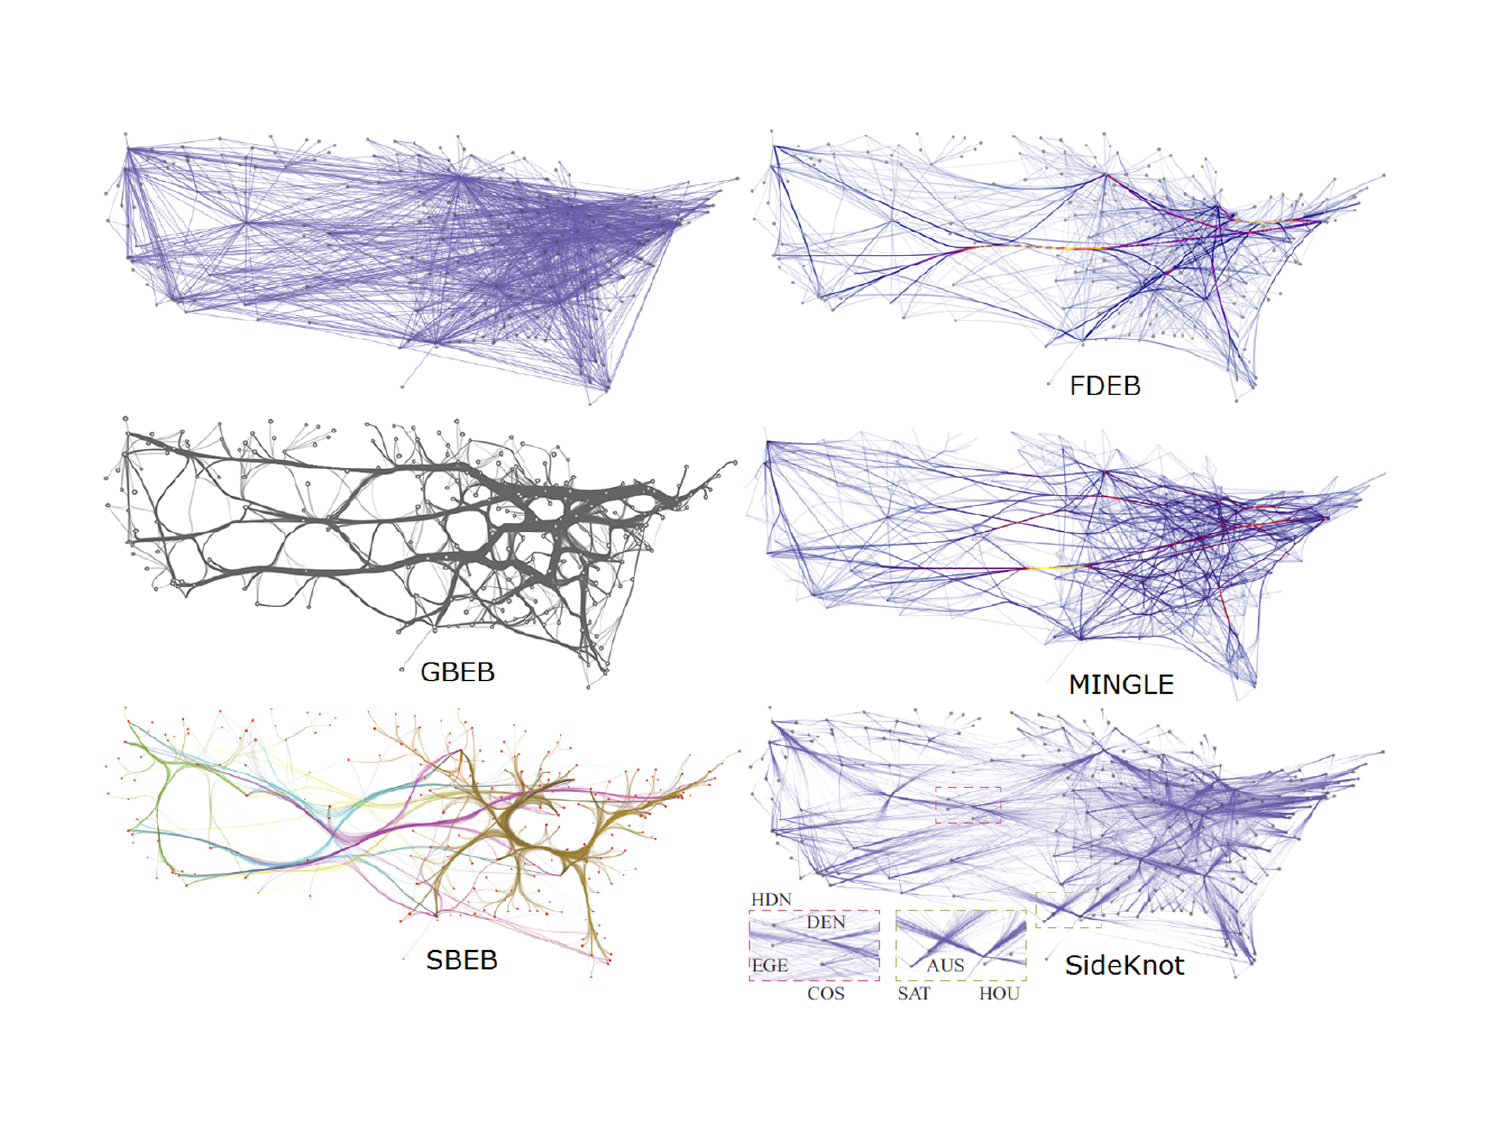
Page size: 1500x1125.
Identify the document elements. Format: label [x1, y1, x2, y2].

picture [74, 62, 1413, 1013]
